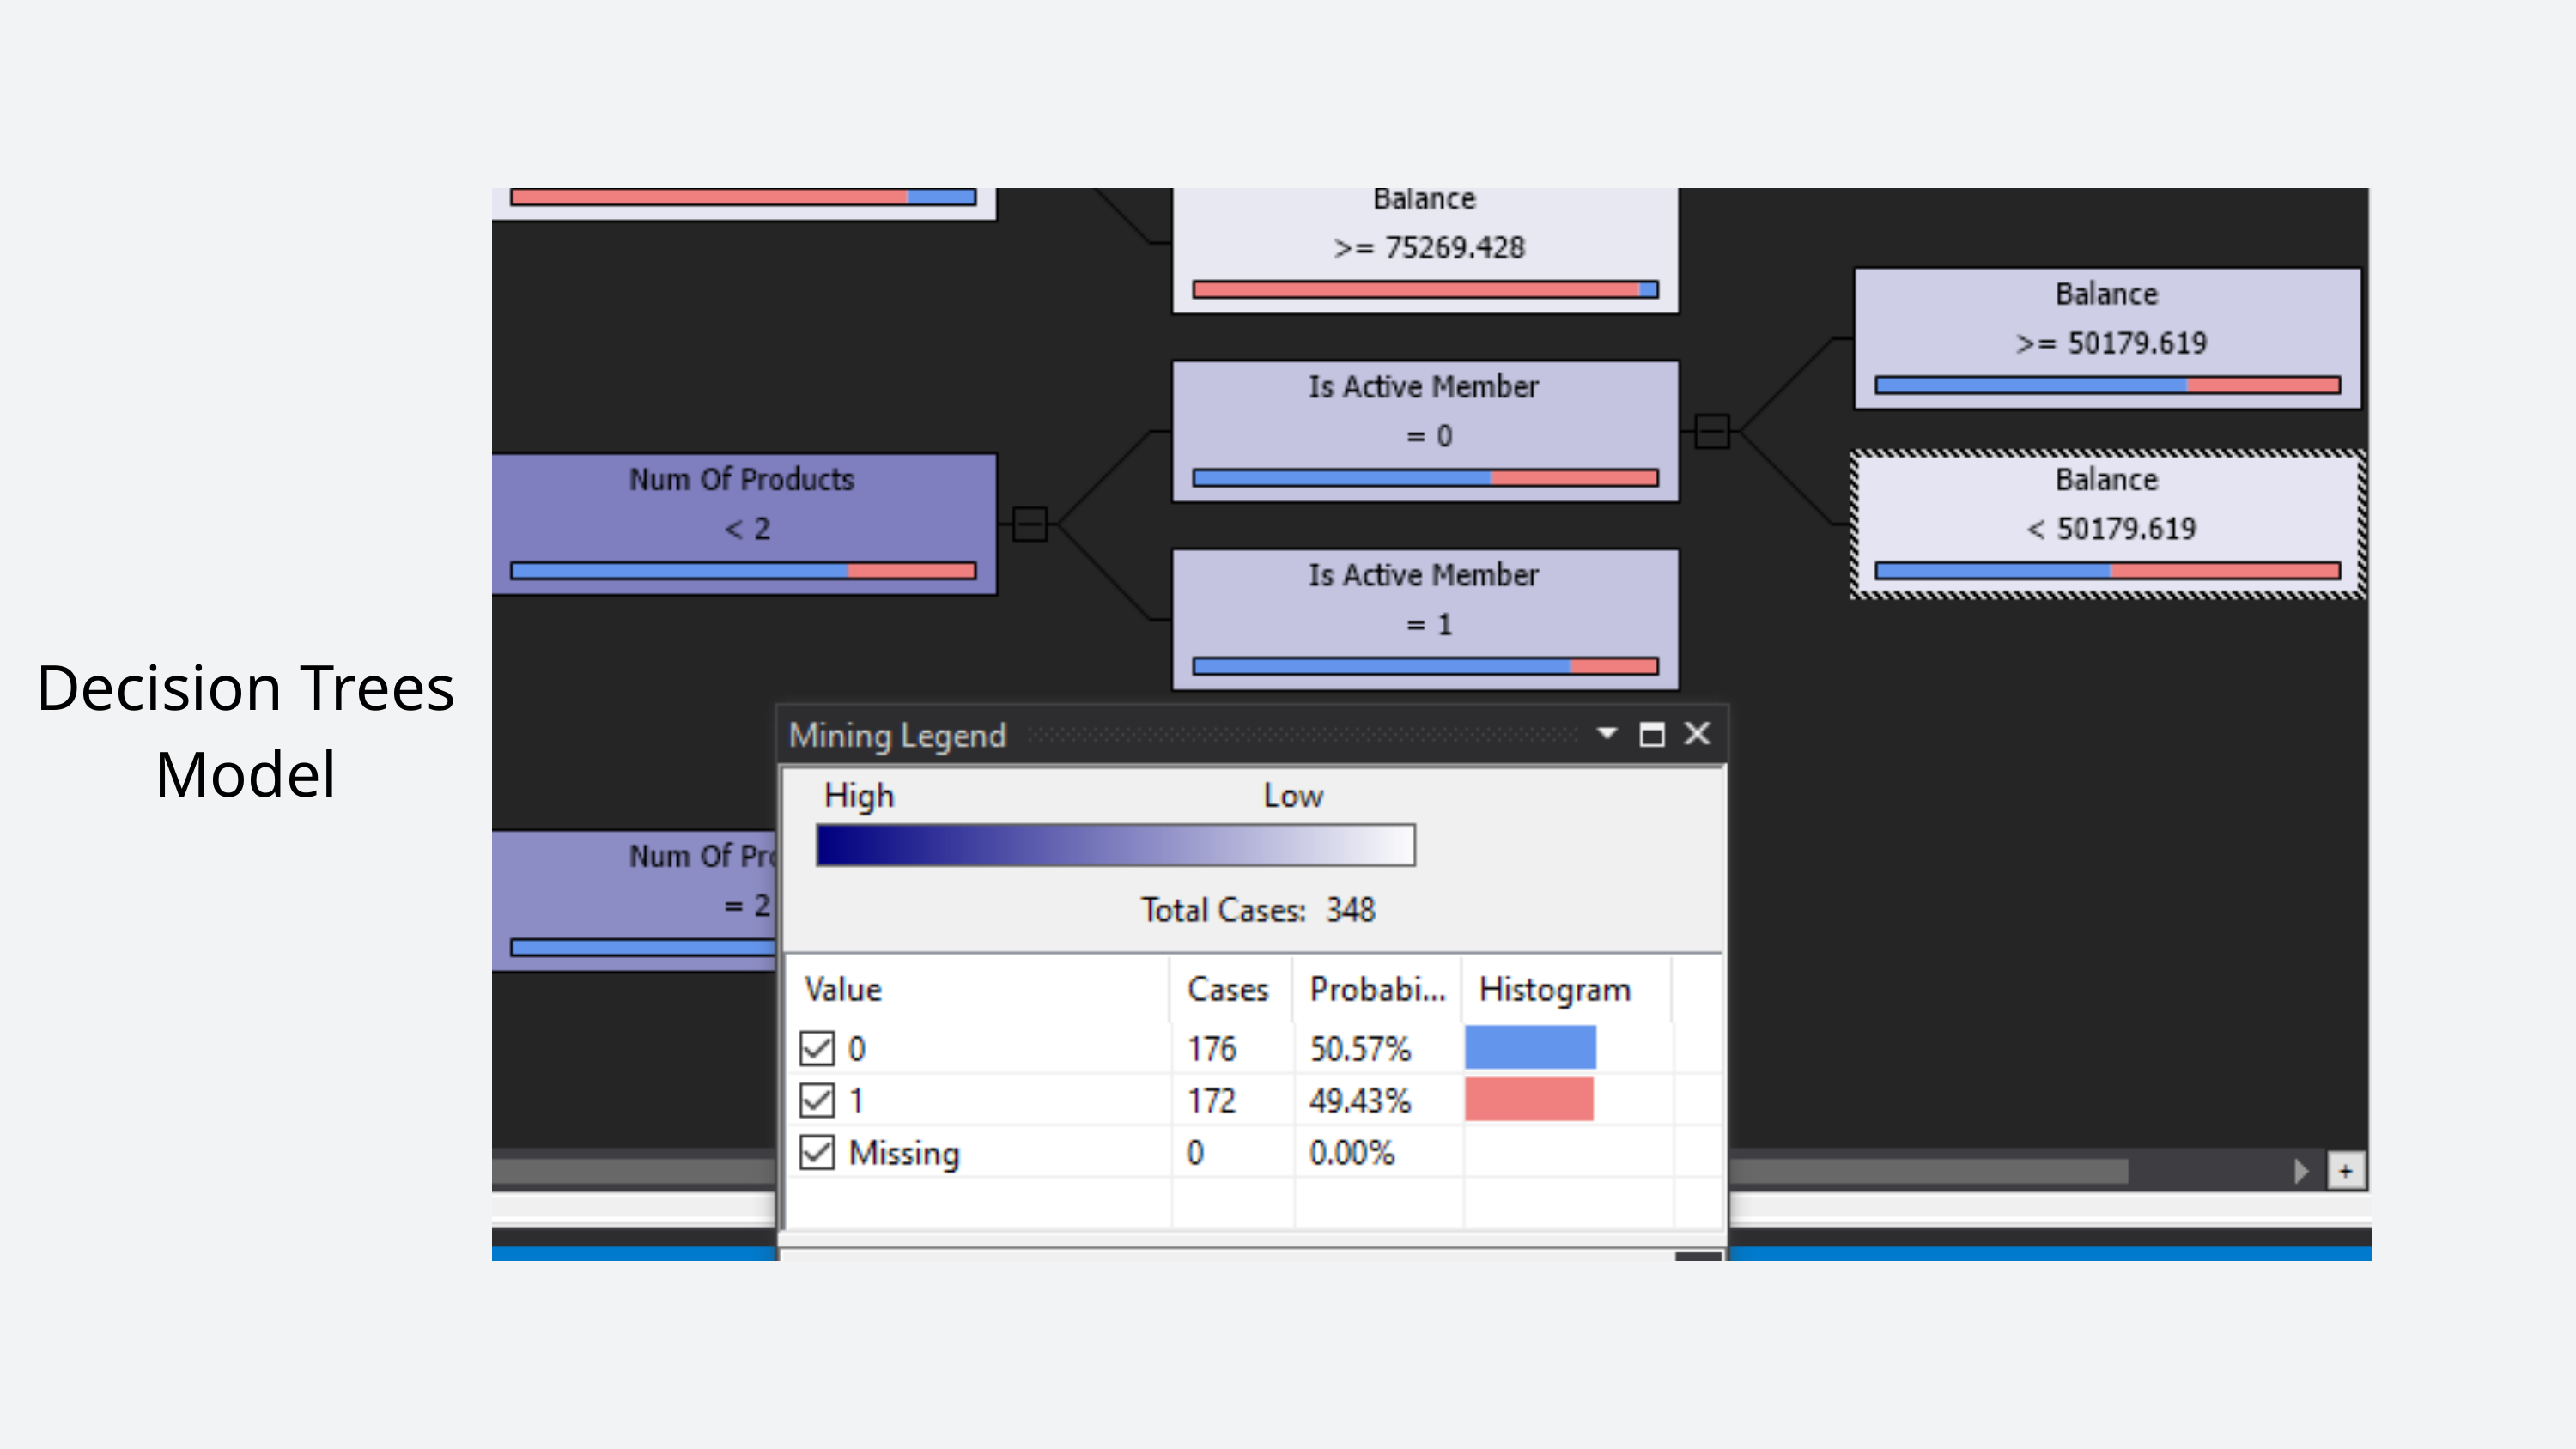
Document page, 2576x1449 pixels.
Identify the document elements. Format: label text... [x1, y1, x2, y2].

text_box Decision Trees Model [0, 634, 488, 810]
picture [492, 188, 2372, 1261]
